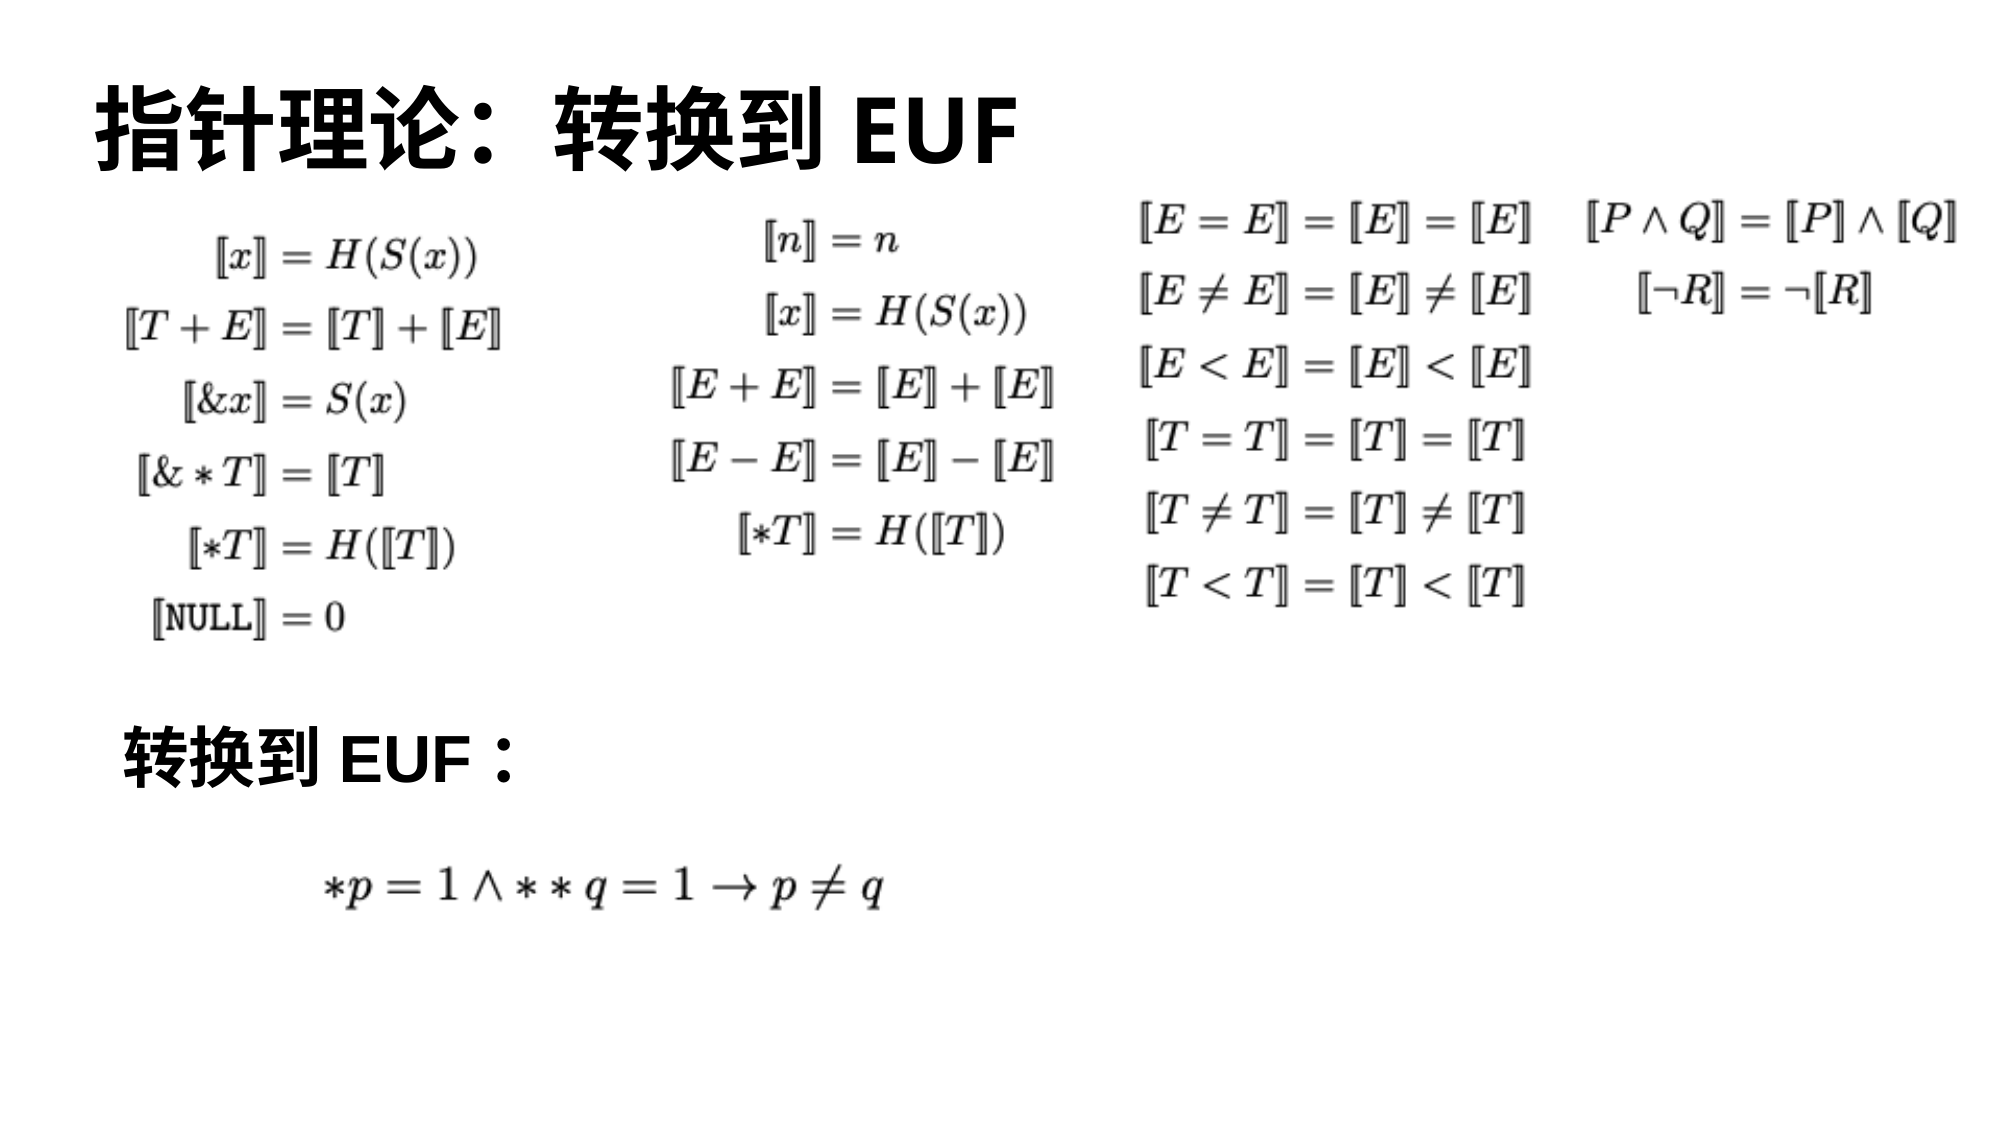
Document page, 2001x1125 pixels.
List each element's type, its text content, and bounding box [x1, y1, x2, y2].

title 指针理论：转换到EUF [78, 25, 1804, 200]
text_box 转换到EUF： [107, 708, 570, 804]
picture [0, 174, 1984, 687]
picture [223, 804, 1051, 963]
